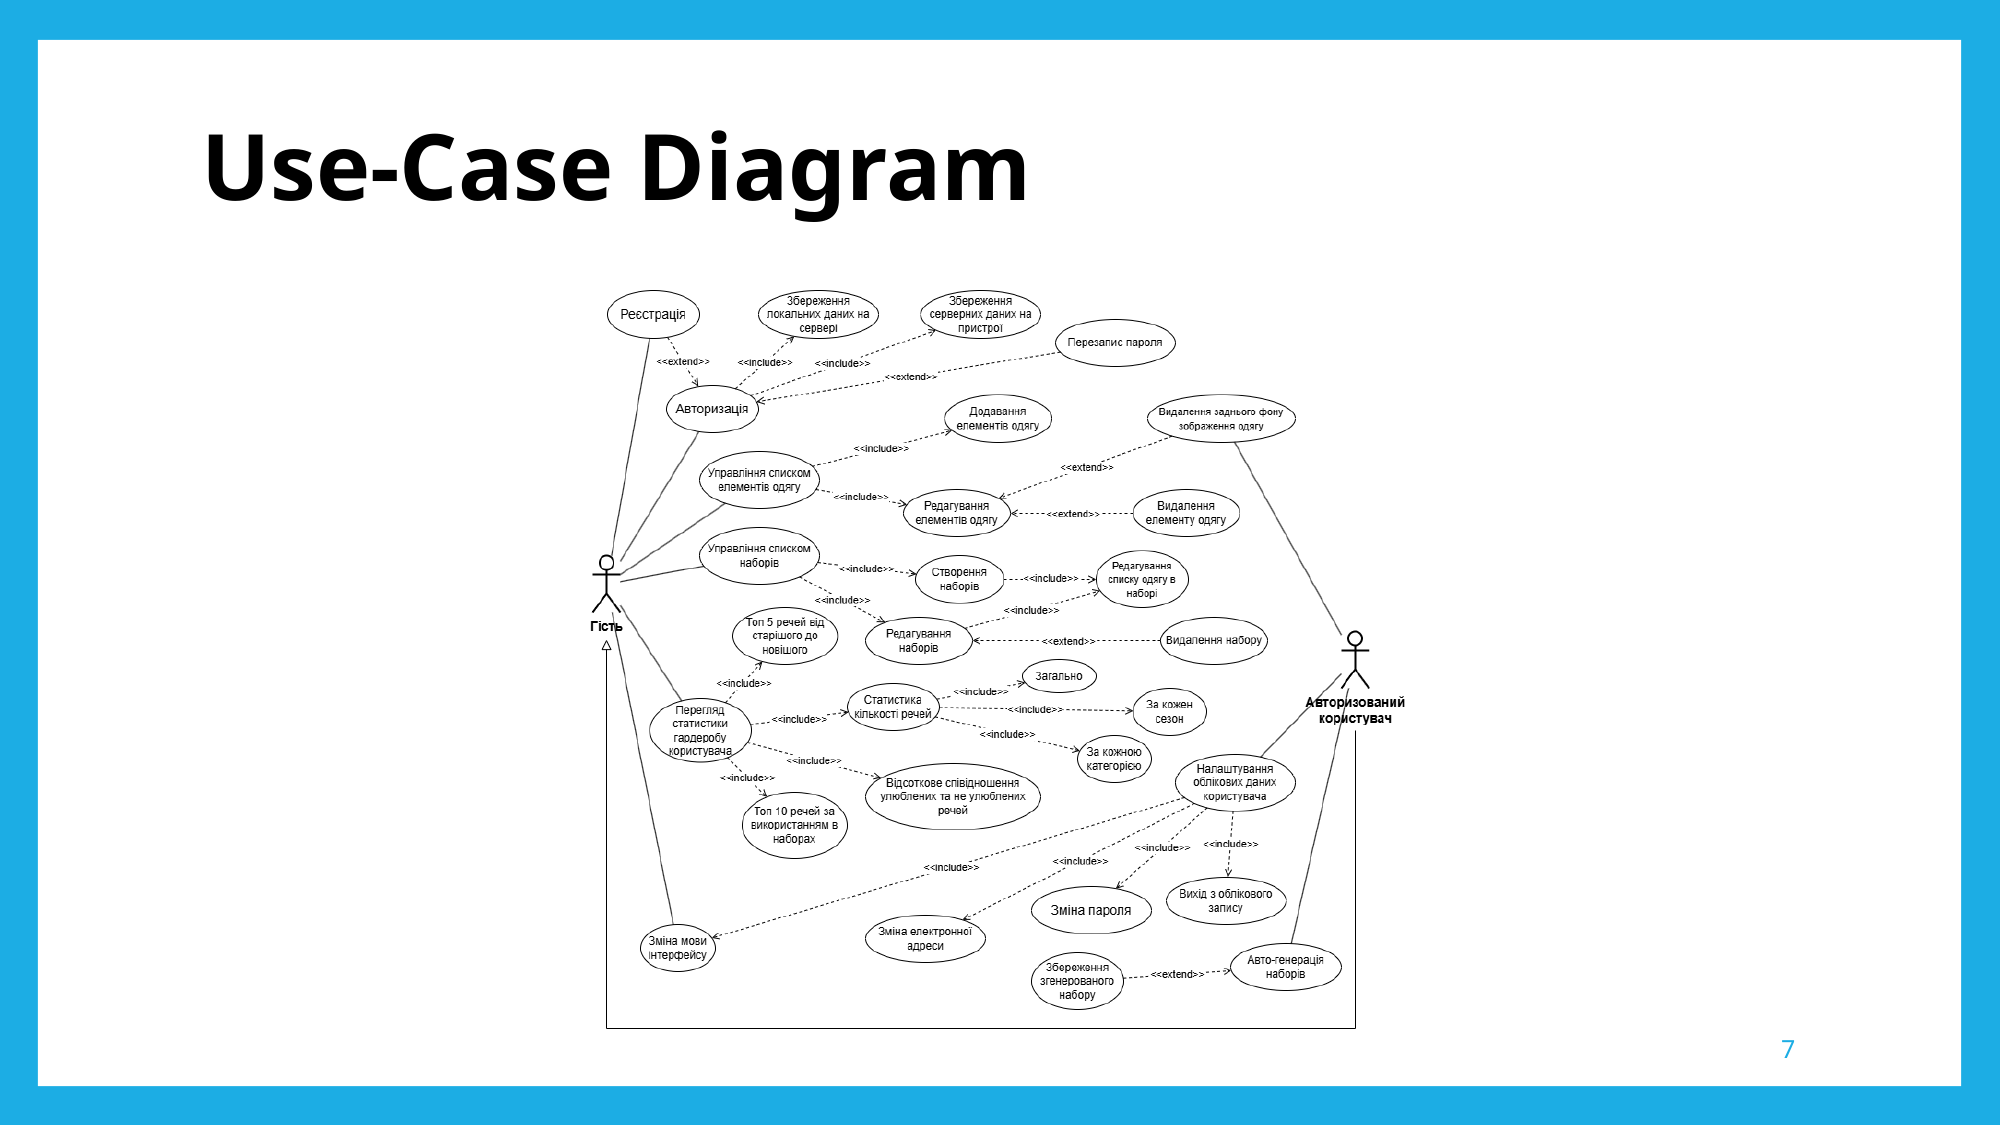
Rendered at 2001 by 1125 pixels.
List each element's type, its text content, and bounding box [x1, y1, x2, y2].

title Use-Case Diagram [186, 59, 1807, 282]
slide_number 7 [1530, 1020, 1811, 1081]
picture [590, 290, 1405, 1038]
